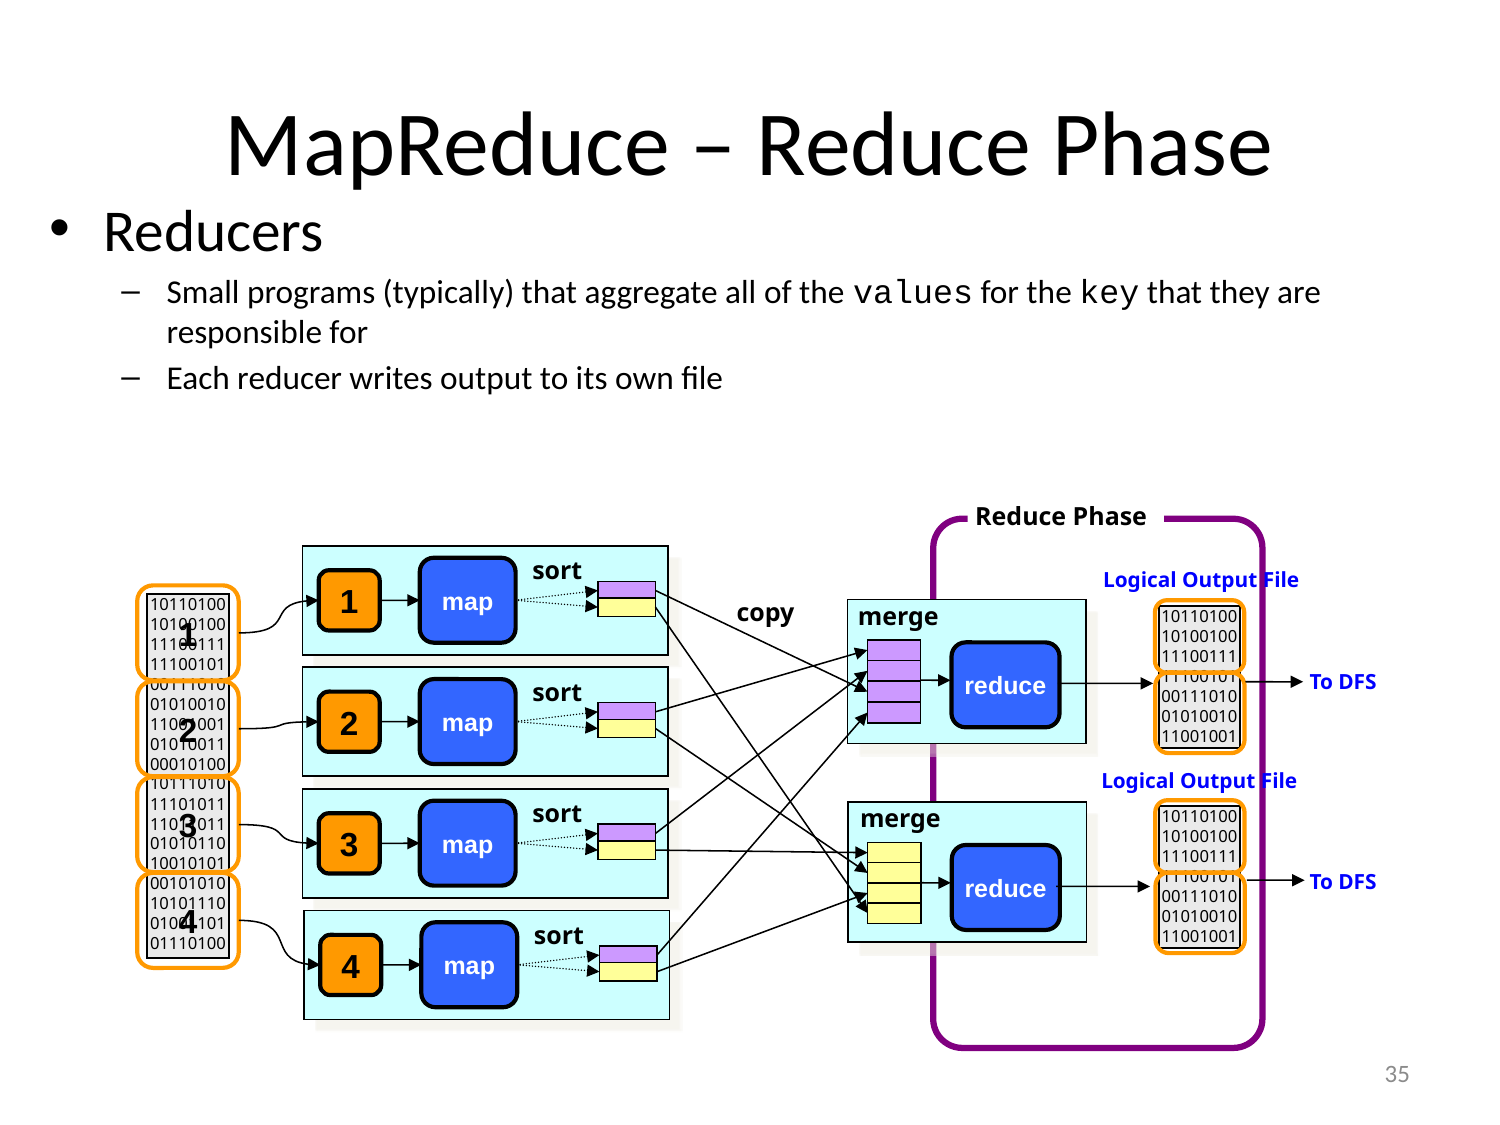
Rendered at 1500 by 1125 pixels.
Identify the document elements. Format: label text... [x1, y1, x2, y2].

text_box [240, 721, 317, 730]
text_box [598, 719, 649, 738]
text_box [303, 970, 670, 1020]
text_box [517, 711, 599, 720]
text_box To DFS [1290, 868, 1396, 894]
text_box [874, 802, 1087, 886]
text_box merge [872, 600, 939, 631]
text_box [302, 727, 649, 777]
text_box [302, 788, 649, 842]
text_box [599, 945, 651, 962]
text_box [1155, 672, 1245, 754]
text_box [872, 599, 1087, 683]
text_box 4 [137, 872, 239, 968]
text_box 2 [137, 681, 239, 777]
text_box [920, 876, 951, 890]
text_box Logical Output File [1086, 760, 1313, 801]
text_box [1057, 677, 1154, 690]
text_box map [419, 679, 516, 765]
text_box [517, 833, 599, 842]
text_box [1155, 801, 1245, 873]
text_box sort [532, 676, 583, 706]
text_box 1 [137, 585, 239, 681]
text_box [302, 848, 649, 898]
text_box [874, 681, 1087, 744]
text_box [874, 842, 921, 862]
text_box 1 [318, 570, 380, 631]
text_box 3 [137, 777, 239, 872]
text_box Reduce Phase [967, 500, 1164, 531]
text_box [873, 882, 921, 902]
text_box [597, 597, 650, 617]
list Reducers Small programs (typically) that aggregate all of the values for the key that they are responsible for Each reducer writes output to its own file [34, 184, 1482, 405]
text_box sort [532, 797, 583, 828]
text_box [240, 824, 317, 844]
text_box [1154, 600, 1245, 673]
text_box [517, 590, 599, 599]
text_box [517, 842, 599, 851]
text_box [933, 518, 1263, 1048]
text_box [1155, 872, 1245, 954]
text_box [517, 599, 599, 608]
text_box [597, 581, 656, 597]
text_box Logical Output File [1087, 559, 1315, 599]
text_box 2 [318, 691, 380, 752]
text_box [655, 649, 868, 670]
text_box [303, 910, 650, 964]
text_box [240, 600, 317, 634]
text_box reduce [951, 642, 1060, 728]
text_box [656, 712, 868, 892]
text_box [874, 883, 1087, 943]
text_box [518, 954, 600, 964]
text_box 4 [320, 934, 382, 996]
text_box [599, 962, 657, 981]
text_box map [421, 922, 518, 1008]
text_box [302, 667, 649, 720]
text_box sort [533, 919, 584, 950]
text_box sort [532, 554, 583, 585]
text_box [873, 639, 921, 724]
text_box [1245, 675, 1304, 688]
text_box [873, 862, 921, 882]
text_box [240, 920, 319, 966]
text_box reduce [951, 844, 1060, 930]
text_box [517, 721, 599, 729]
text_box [656, 892, 868, 973]
text_box [1246, 874, 1305, 887]
text_box [302, 545, 669, 599]
text_box 3 [318, 813, 380, 874]
slide_number 35 [1074, 1042, 1425, 1103]
text_box [874, 902, 921, 924]
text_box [518, 964, 600, 973]
text_box [597, 824, 649, 840]
text_box [597, 702, 649, 719]
text_box [302, 606, 649, 655]
text_box map [419, 557, 516, 643]
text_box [655, 606, 868, 649]
text_box [597, 840, 649, 860]
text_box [655, 590, 868, 606]
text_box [655, 670, 868, 712]
text_box map [419, 800, 516, 886]
text_box To DFS [1290, 668, 1396, 694]
text_box [925, 674, 951, 687]
text_box merge [874, 802, 941, 833]
text_box [1056, 880, 1150, 893]
title MapReduce – Reduce Phase [75, 45, 1425, 184]
